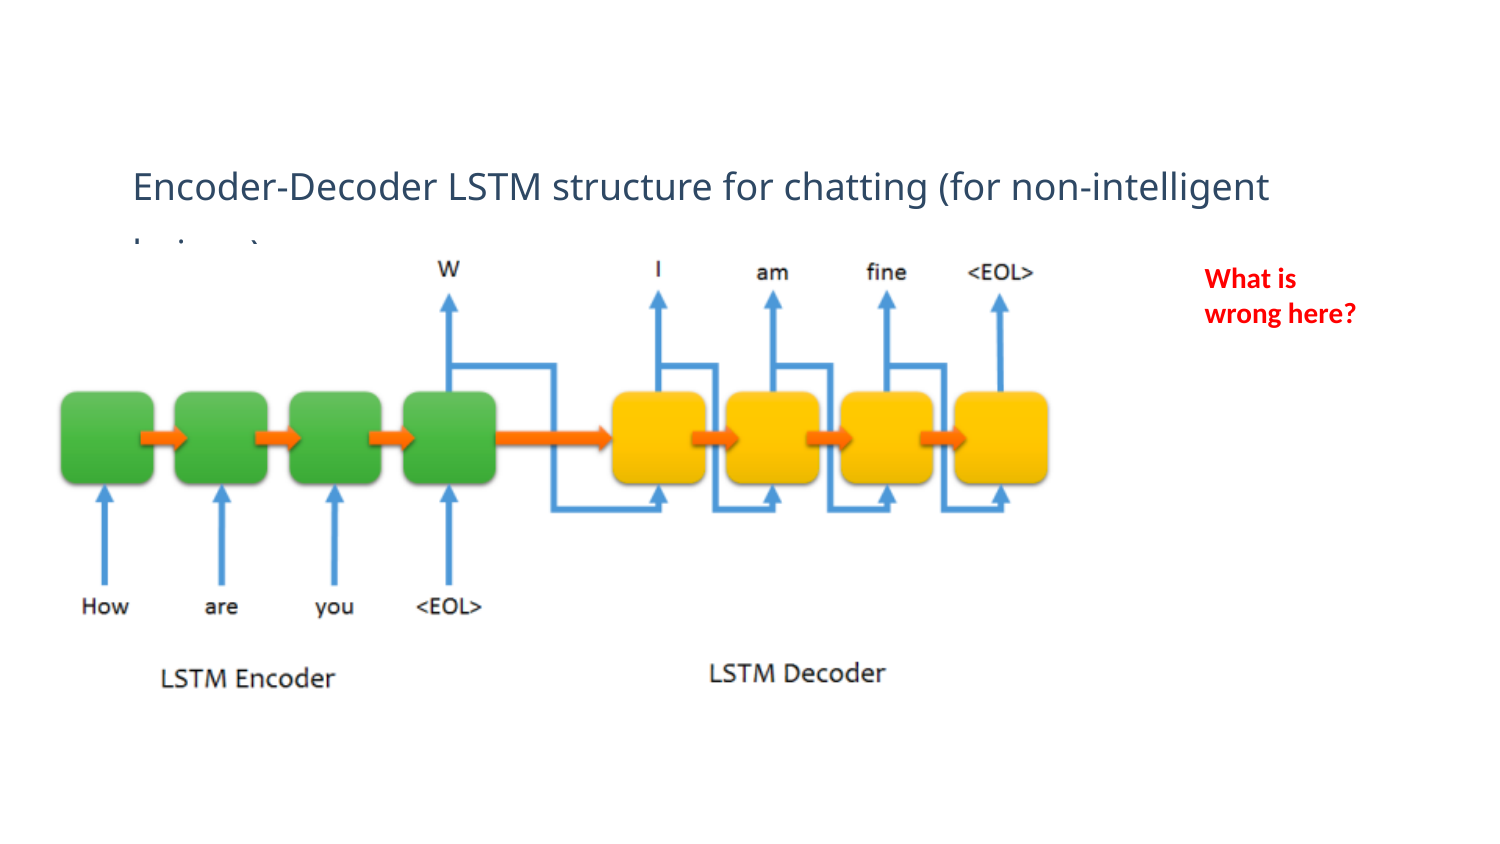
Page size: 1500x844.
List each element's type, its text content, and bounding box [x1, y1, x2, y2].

text_box What is wrong here? [1189, 244, 1393, 345]
text_box Encoder-Decoder LSTM structure for chatting (for non-intelligent beings) [121, 134, 1371, 211]
picture [55, 244, 1054, 742]
